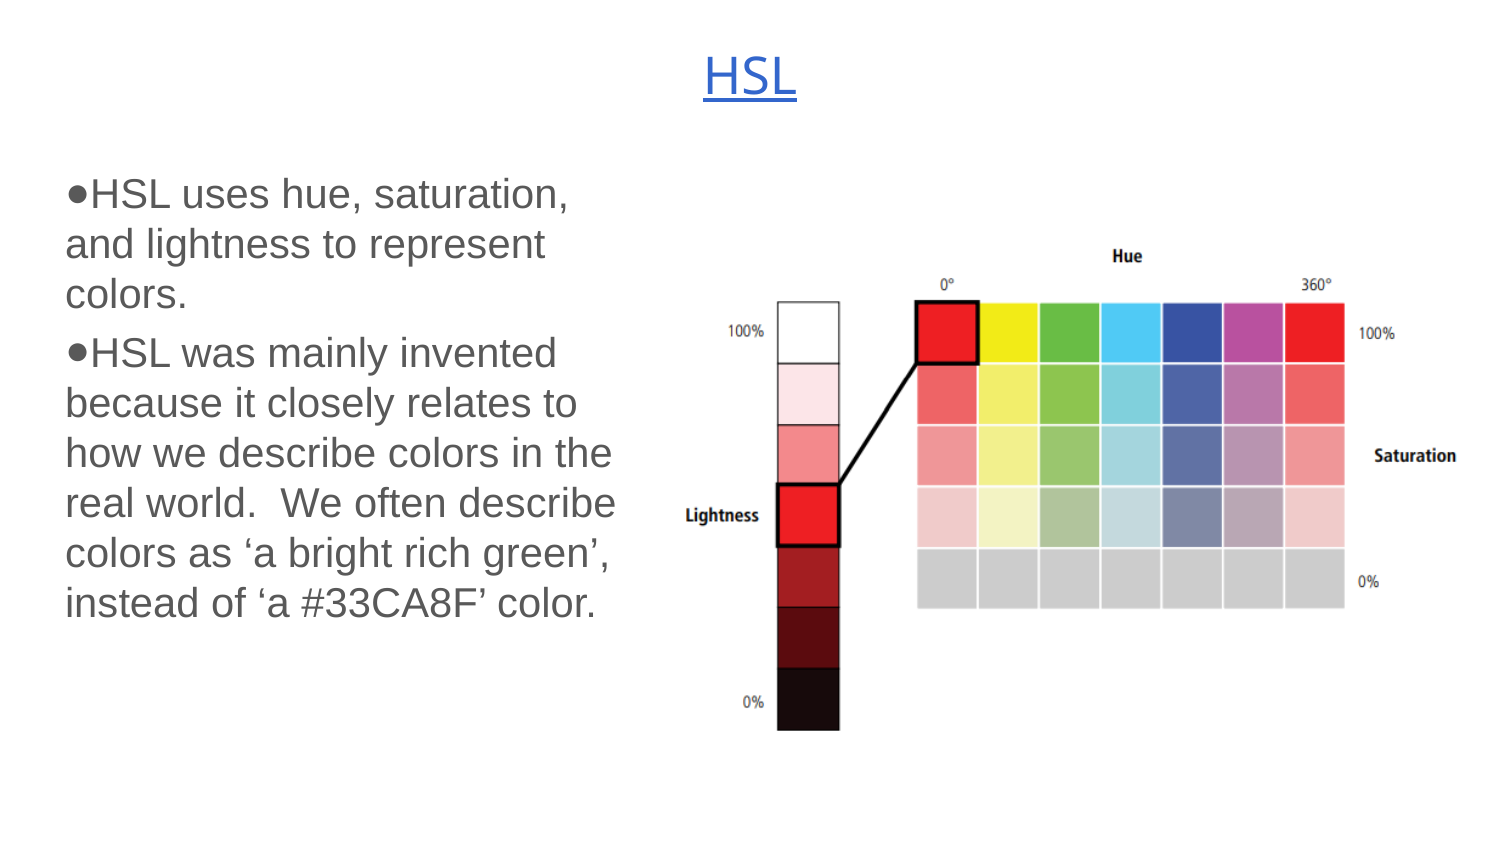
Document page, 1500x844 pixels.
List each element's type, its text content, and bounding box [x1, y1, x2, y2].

subtitle HSL uses hue, saturation, and lightness to represent colors. HSL was mainly invented because it closely relates to how we describe colors in the real world. We often describe colors as ‘a bright rich green’, instead of ‘a #33CA8F’ color. [50, 159, 650, 810]
title HSL [0, 37, 1500, 110]
picture [662, 221, 1465, 743]
